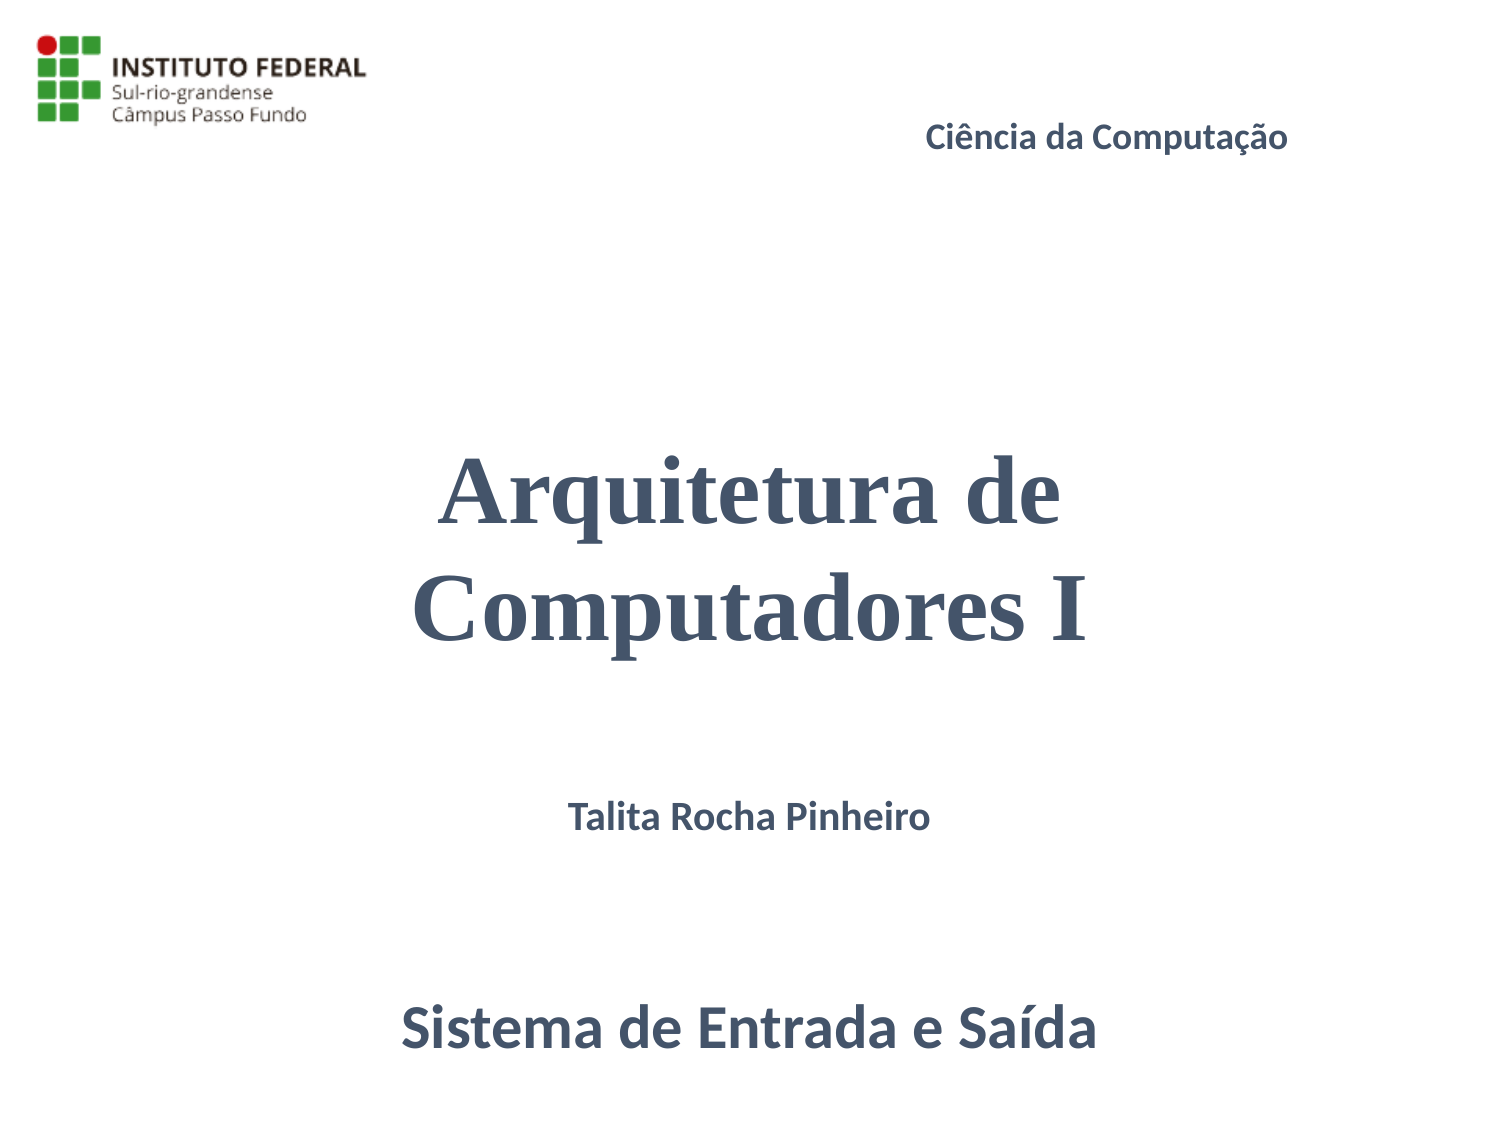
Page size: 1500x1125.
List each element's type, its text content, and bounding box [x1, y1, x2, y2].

text_box Arquitetura de Computadores I [112, 398, 1388, 668]
text_box Ciência da Computação [714, 28, 1500, 226]
picture [21, 27, 375, 143]
text_box Talita Rocha Pinheiro [111, 705, 1387, 903]
text_box Sistema de Entrada e Saída [112, 902, 1388, 1100]
